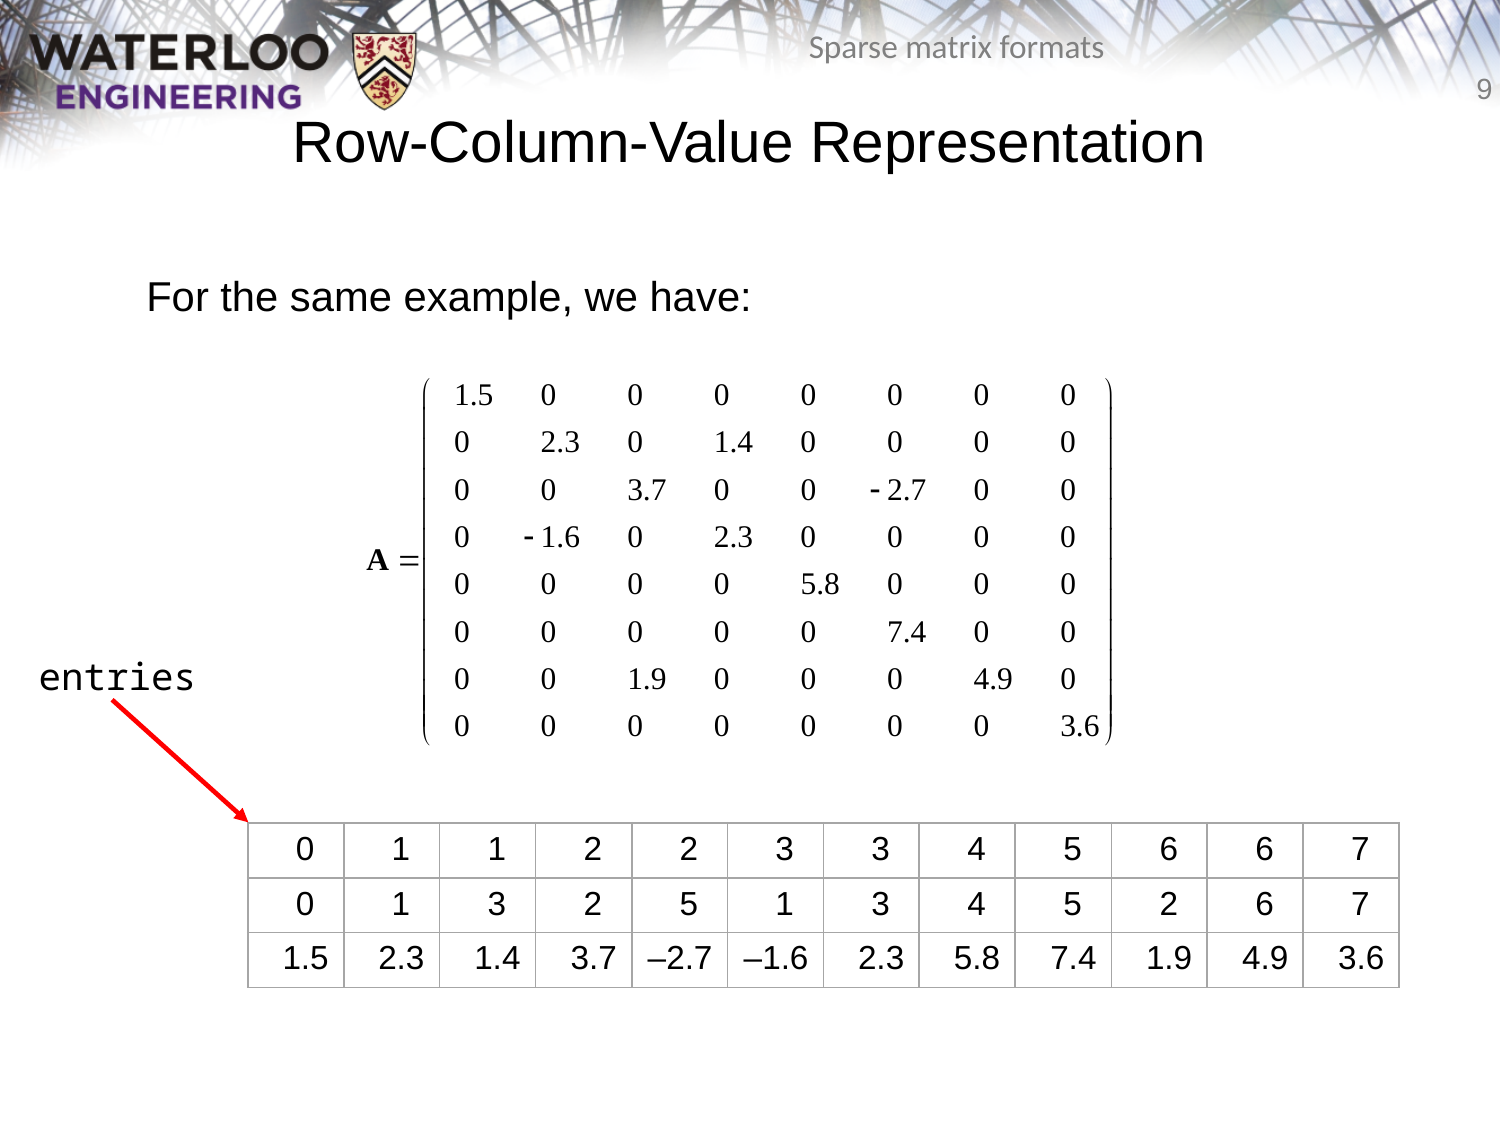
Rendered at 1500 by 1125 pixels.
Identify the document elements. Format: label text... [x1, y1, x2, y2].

table_header 7 [1304, 824, 1398, 877]
table_cell 6 [1208, 879, 1302, 932]
table_cell 3.6 [1304, 933, 1398, 987]
text_box entries [23, 645, 211, 705]
table_cell 1 [345, 879, 439, 932]
table_cell 5 [633, 879, 727, 932]
table_header 6 [1112, 824, 1206, 877]
table_header 1 [440, 824, 535, 877]
table_header 1 [345, 824, 439, 877]
list For the same example, we have: [74, 262, 1426, 1006]
table_cell 4.9 [1208, 933, 1302, 987]
table_cell 3 [824, 879, 918, 932]
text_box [354, 373, 1122, 753]
picture [0, 0, 1500, 1125]
table_cell –1.6 [728, 933, 823, 987]
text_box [111, 699, 249, 823]
table_cell 5 [1016, 879, 1111, 932]
table_cell 4 [920, 879, 1014, 932]
table_header 3 [824, 824, 918, 877]
table_cell 2.3 [345, 933, 439, 987]
table_cell 7 [1304, 879, 1398, 932]
table_cell –2.7 [633, 933, 727, 987]
table_header 2 [536, 824, 631, 877]
table_cell 7.4 [1016, 933, 1111, 987]
table_header 0 [249, 824, 343, 877]
table_cell 2 [1112, 879, 1206, 932]
table_cell 3 [440, 879, 535, 932]
table_cell 3.7 [536, 933, 631, 987]
table_cell 2 [536, 879, 631, 932]
title Row-Column-Value Representation [74, 44, 1426, 233]
table_header 3 [728, 824, 823, 877]
table_cell 1.5 [249, 933, 343, 987]
table_cell 1 [728, 879, 823, 932]
table_cell 2.3 [824, 933, 918, 987]
table_header 6 [1208, 824, 1302, 877]
table_cell 1.4 [440, 933, 535, 987]
table_header 2 [633, 824, 727, 877]
table_cell 1.9 [1112, 933, 1206, 987]
table_cell 0 [249, 879, 343, 932]
table_header 4 [920, 824, 1014, 877]
table_header 5 [1016, 824, 1111, 877]
table_cell 5.8 [920, 933, 1014, 987]
